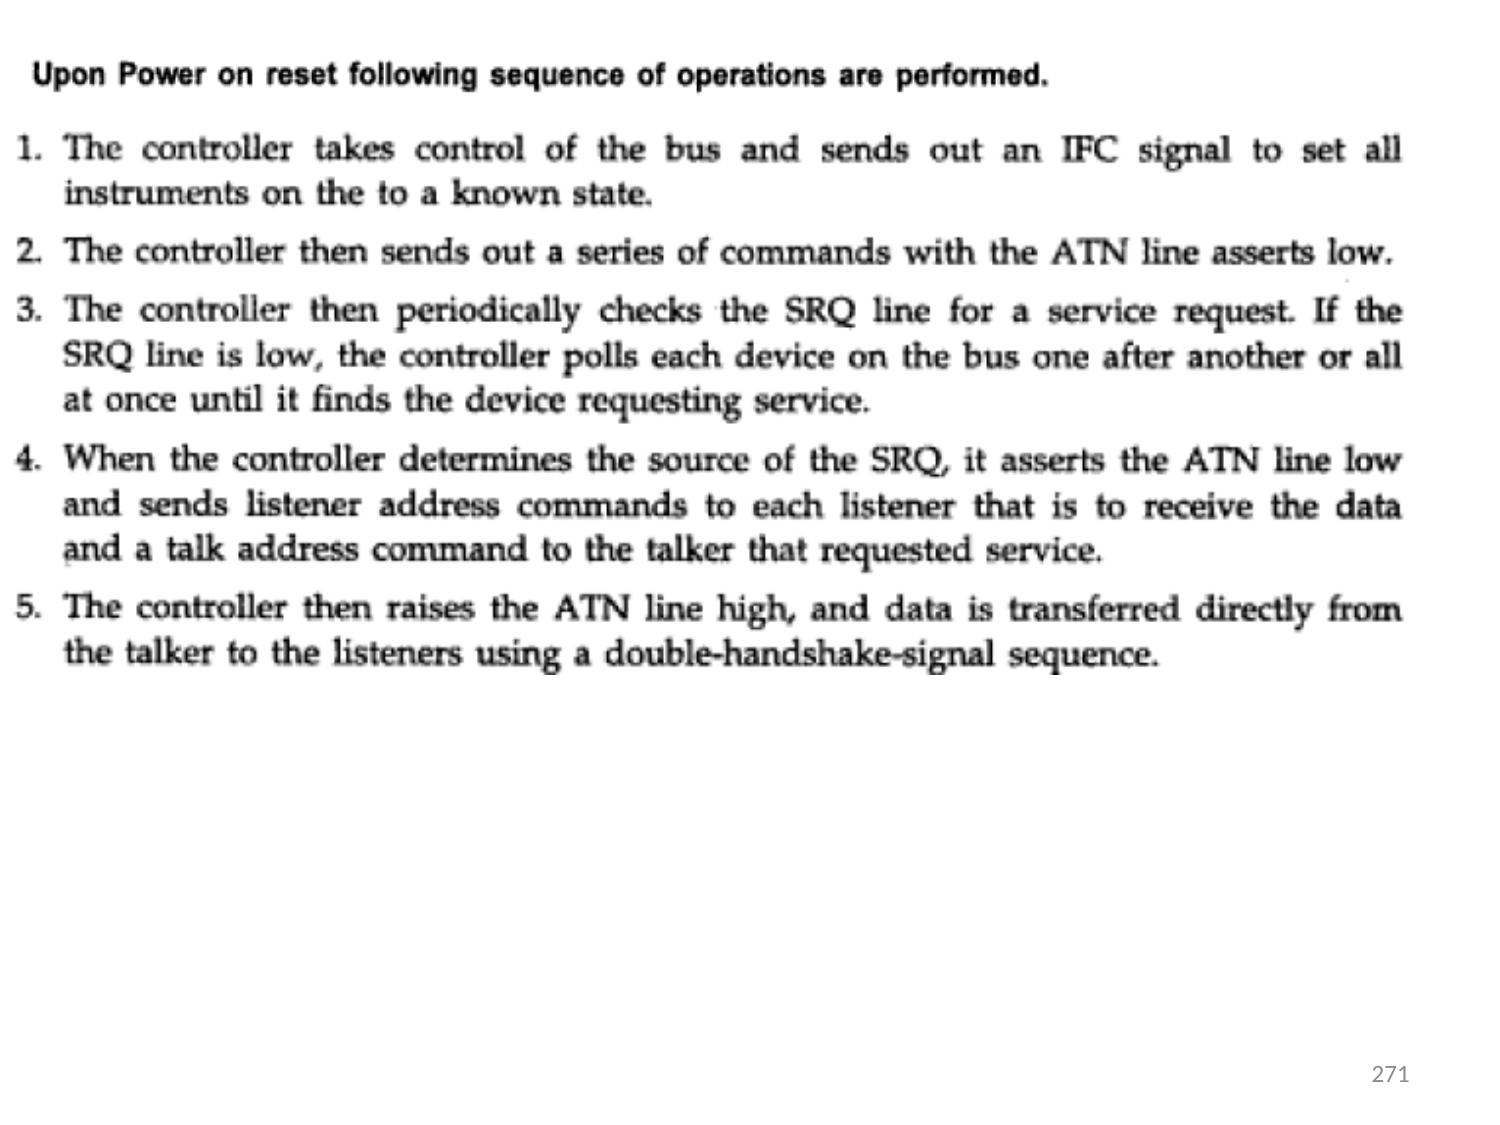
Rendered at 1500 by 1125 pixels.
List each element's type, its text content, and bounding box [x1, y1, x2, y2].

picture [0, 124, 1414, 676]
slide_number 271 [1074, 1042, 1425, 1103]
picture [24, 49, 1068, 102]
